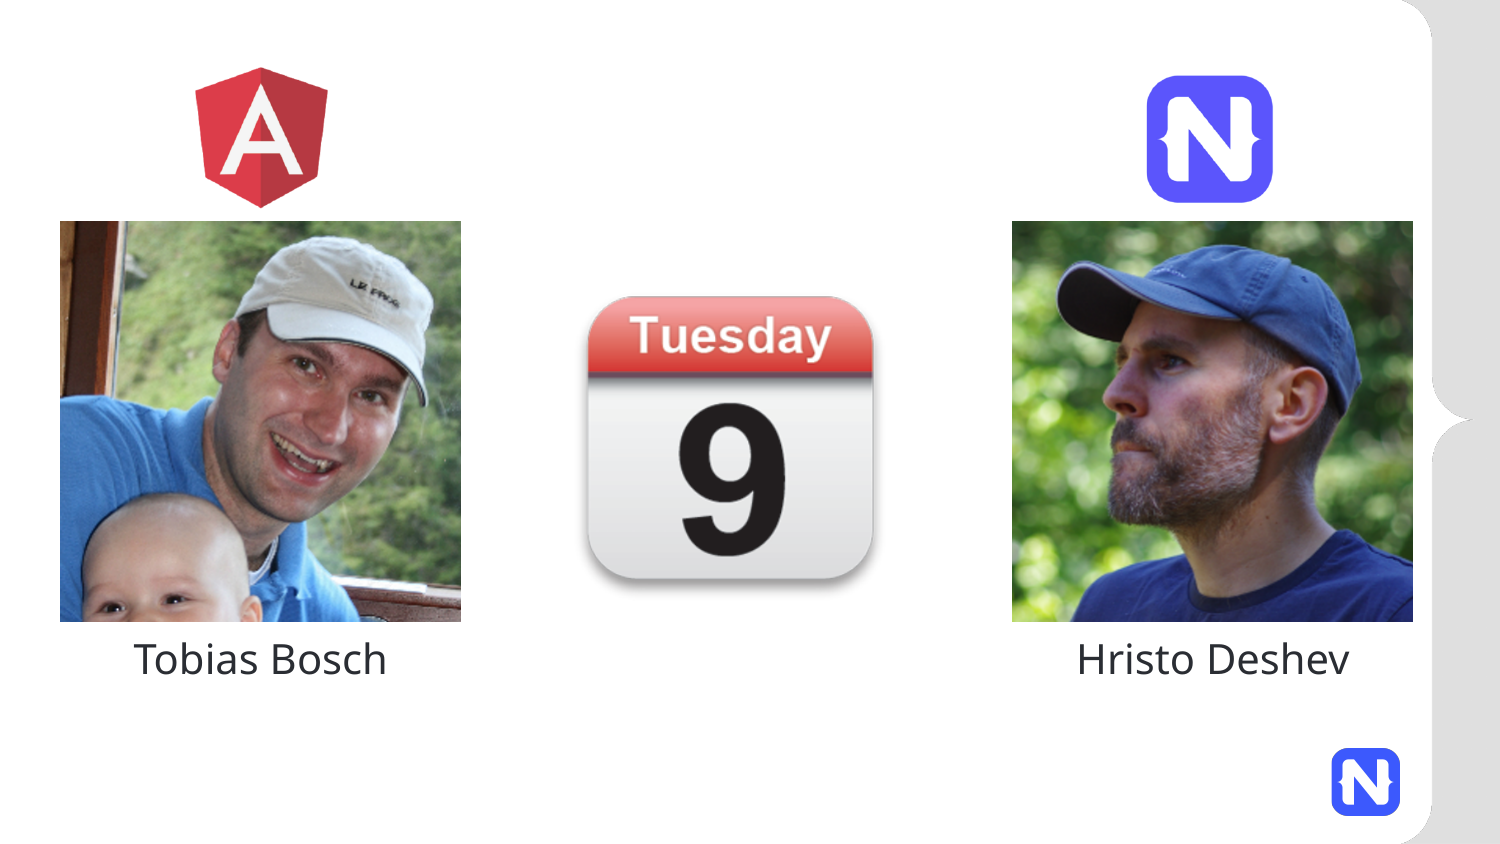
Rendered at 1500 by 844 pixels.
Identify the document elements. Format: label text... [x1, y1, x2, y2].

list Tobias Bosch [60, 628, 461, 726]
picture [60, 221, 462, 622]
picture [1012, 0, 1500, 844]
picture [568, 276, 893, 601]
list Hristo Deshev [1012, 628, 1413, 726]
picture [187, 60, 335, 219]
picture [1141, 69, 1285, 210]
